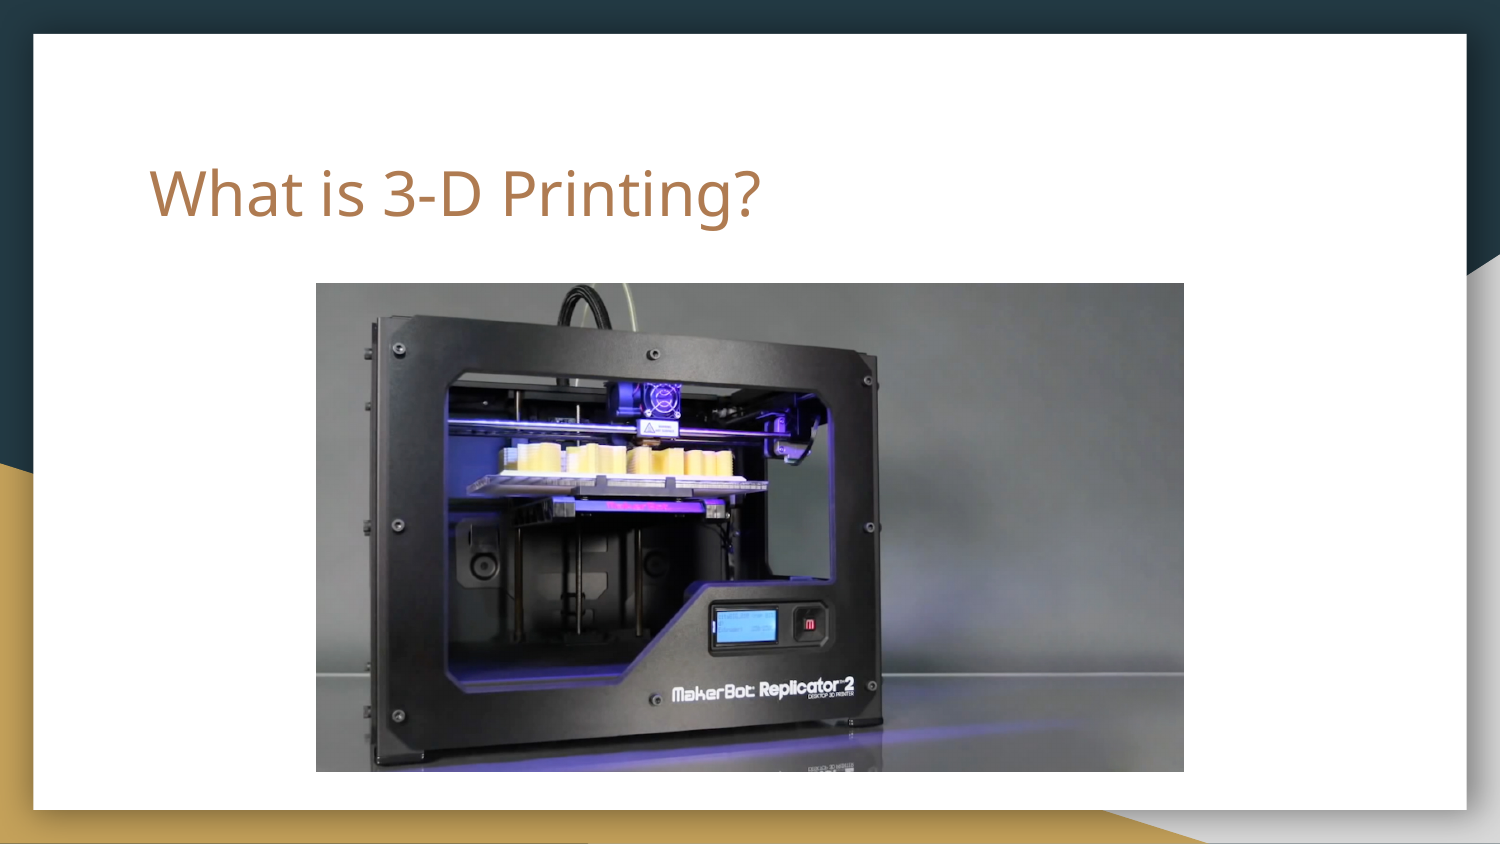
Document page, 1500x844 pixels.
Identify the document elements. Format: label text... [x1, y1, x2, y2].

title What is 3-D Printing? [134, 138, 1366, 296]
picture [316, 283, 1184, 772]
